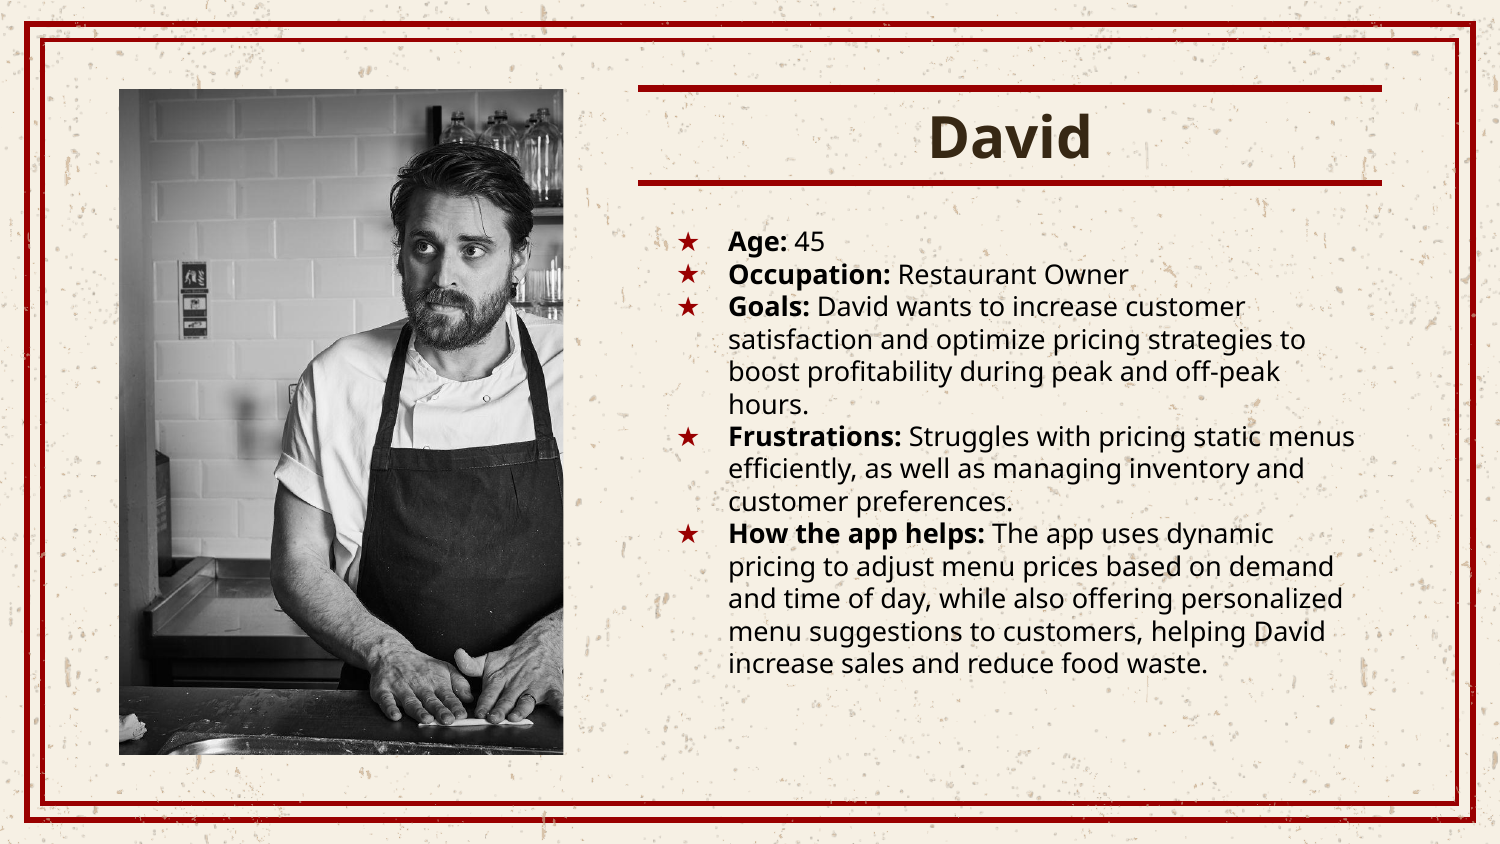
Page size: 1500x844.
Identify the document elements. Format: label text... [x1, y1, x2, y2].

picture [1, 1, 1500, 844]
list Age: 45 Occupation: Restaurant Owner Goals: David wants to increase customer satisfaction and optimize pricing strategies to boost profitability during peak and off-peak hours. Frustrations: Struggles with pricing static menus efficiently, as well as managing inventory and customer preferences. How the app helps: The app uses dynamic pricing to adjust menu prices based on demand and time of day, while also offering personalized menu suggestions to customers, helping David increase sales and reduce food waste. [638, 209, 1382, 755]
title David [638, 88, 1382, 183]
